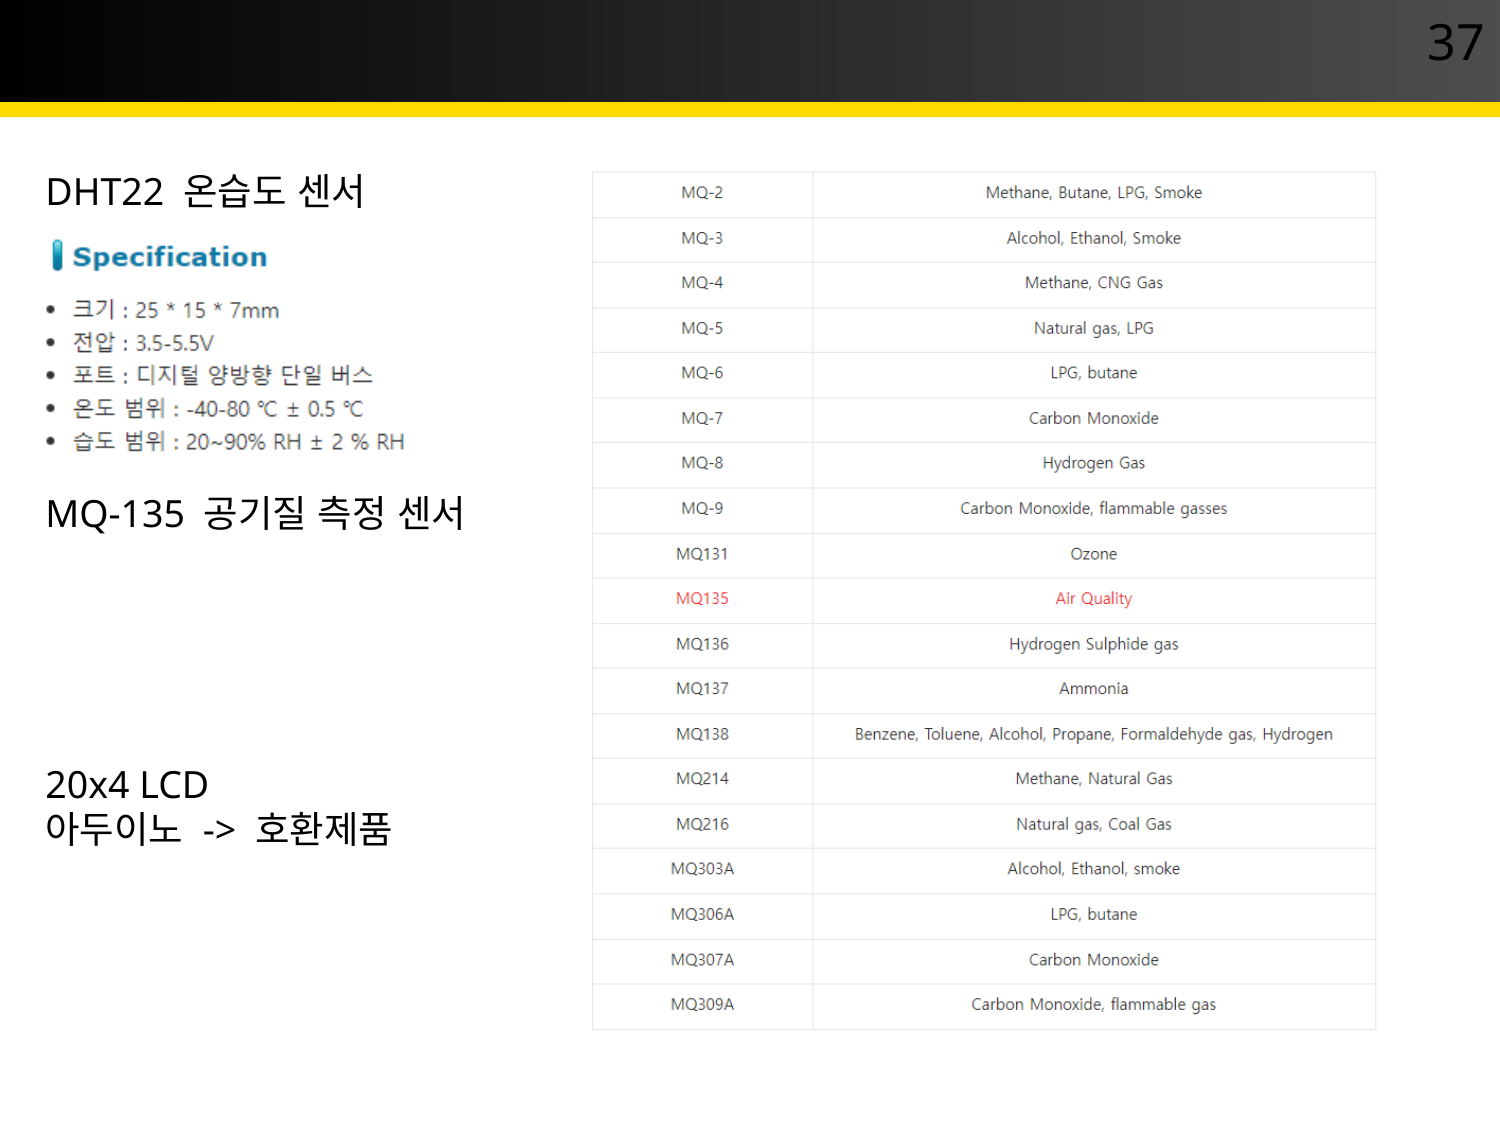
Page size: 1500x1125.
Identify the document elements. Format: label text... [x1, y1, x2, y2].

text_box MQ-135 공기질 측정 센서 [30, 483, 573, 543]
text_box 발아기 구성품목 [0, 9, 1326, 91]
slide_number 37 [1356, 0, 1500, 87]
picture [573, 160, 1389, 1047]
picture [14, 232, 436, 467]
text_box DHT22 온습도 센서 [30, 160, 573, 221]
text_box 20x4 LCD 아두이노 -> 호환제품 [30, 753, 573, 859]
